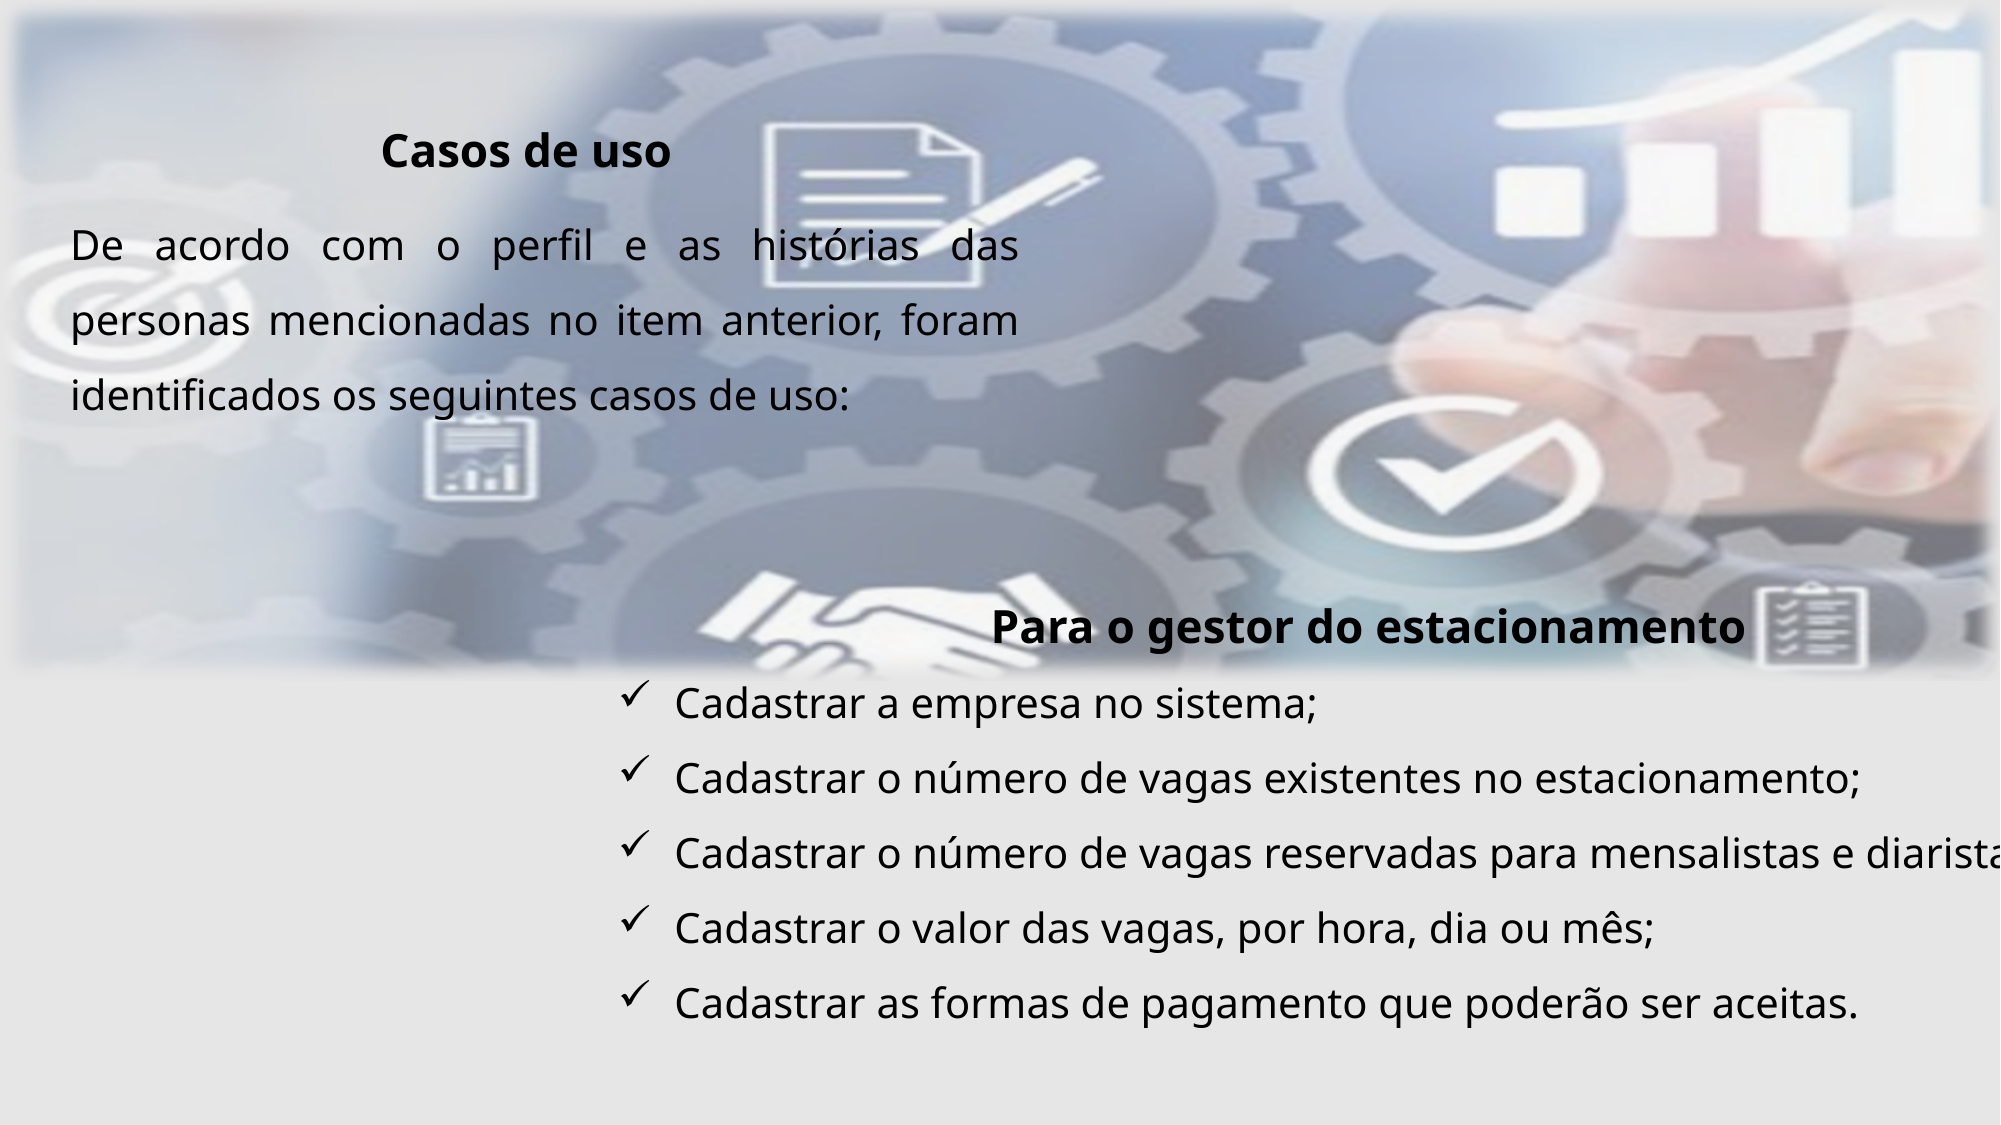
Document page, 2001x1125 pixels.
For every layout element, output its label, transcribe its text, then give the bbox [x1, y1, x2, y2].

picture [0, 0, 2000, 681]
text_box Para o gestor do estacionamento Cadastrar a empresa no sistema; Cadastrar o número de vagas existentes no estacionamento; Cadastrar o número de vagas reservadas para mensalistas e diaristas; Cadastrar o valor das vagas, por hora, dia ou mês; Cadastrar as formas de pagamento que poderão ser aceitas. [603, 681, 2000, 1097]
